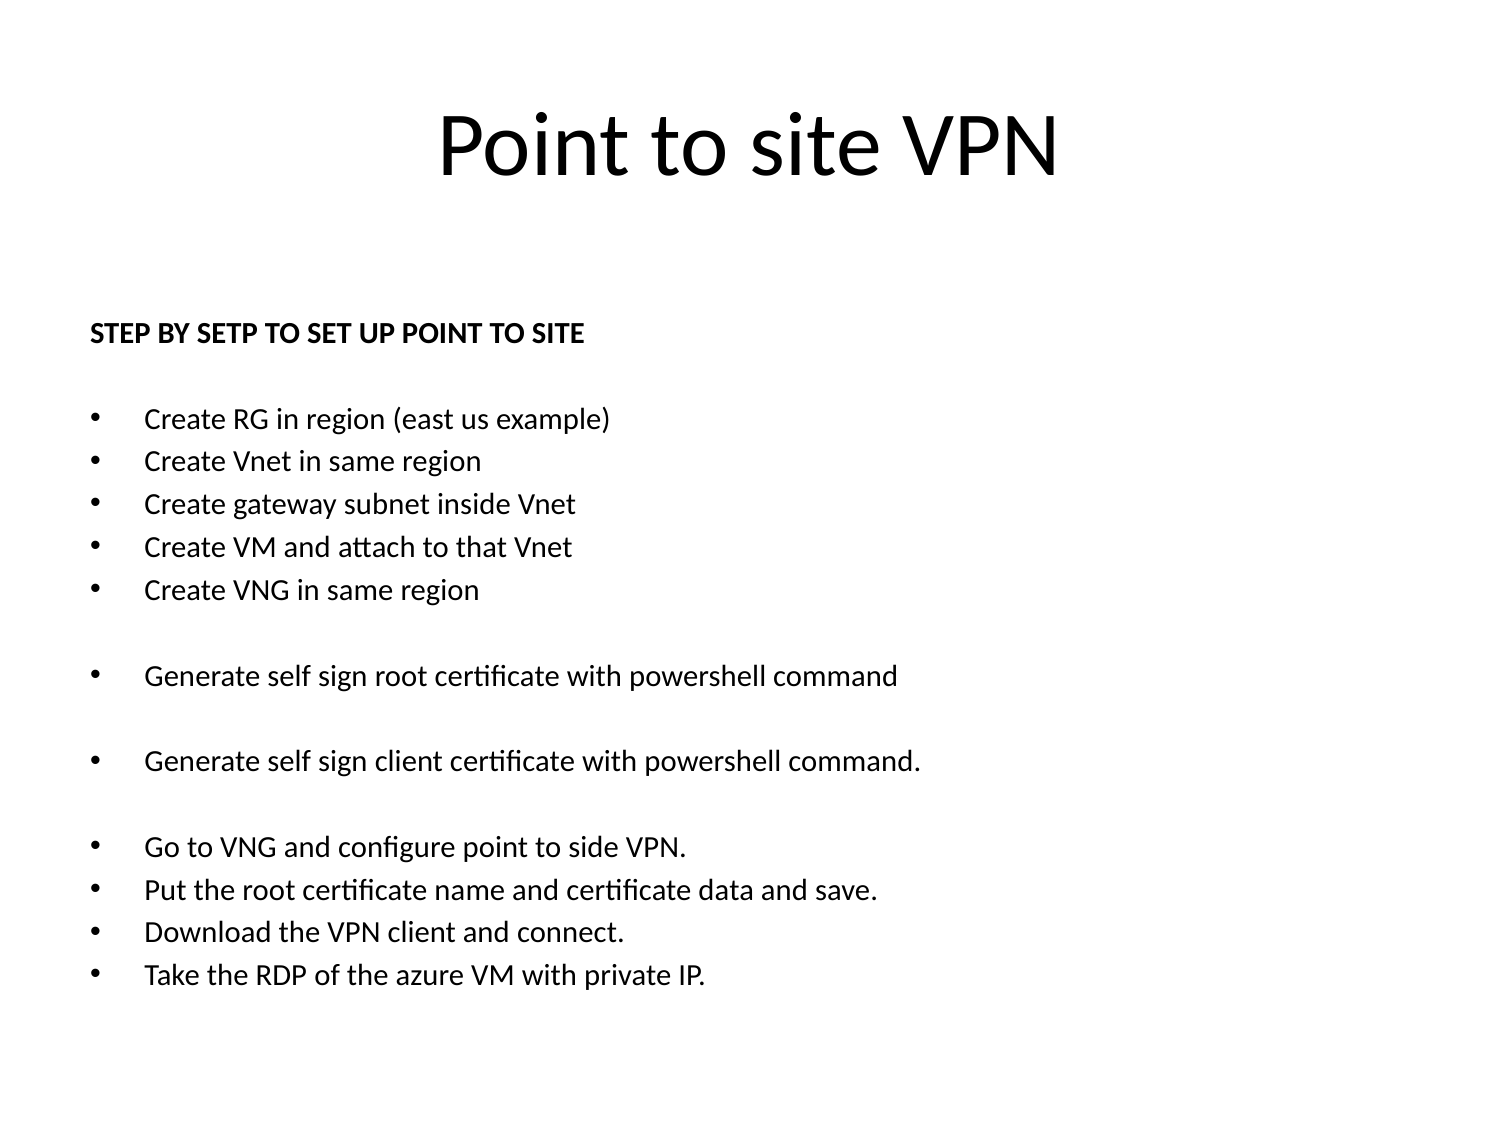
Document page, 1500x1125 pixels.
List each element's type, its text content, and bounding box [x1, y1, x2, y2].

list STEP BY SETP TO SET UP POINT TO SITE Create RG in region (east us example) Create Vnet in same region Create gateway subnet inside Vnet Create VM and attach to that Vnet Create VNG in same region Generate self sign root certificate with powershell command Generate self sign client certificate with powershell command. Go to VNG and configure point to side VPN. Put the root certificate name and certificate data and save. Download the VPN client and connect. Take the RDP of the azure VM with private IP. [75, 262, 1013, 1005]
title Point to site VPN [75, 45, 1425, 233]
